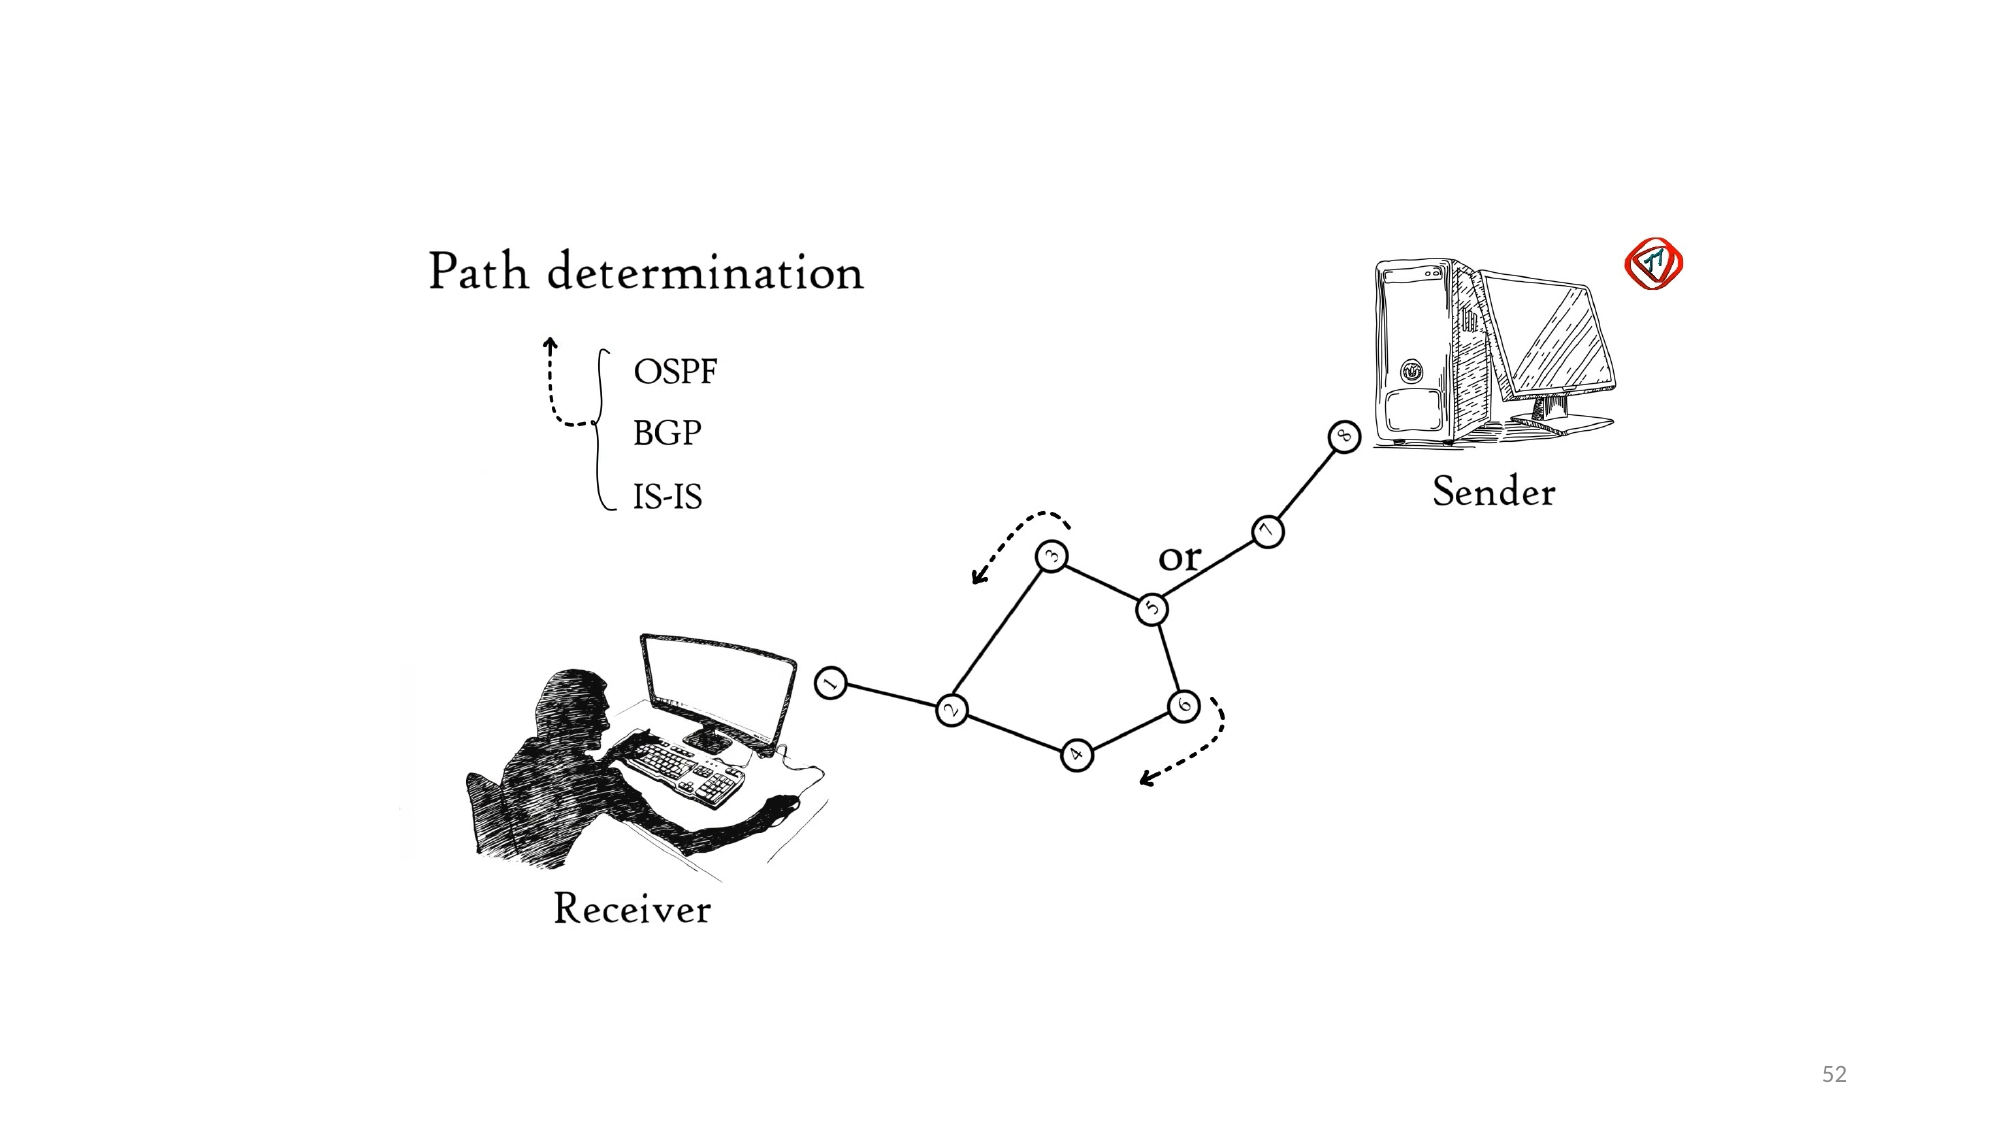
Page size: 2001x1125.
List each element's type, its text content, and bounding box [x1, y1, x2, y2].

picture [399, 212, 1706, 947]
slide_number 52 [1412, 1042, 1863, 1103]
